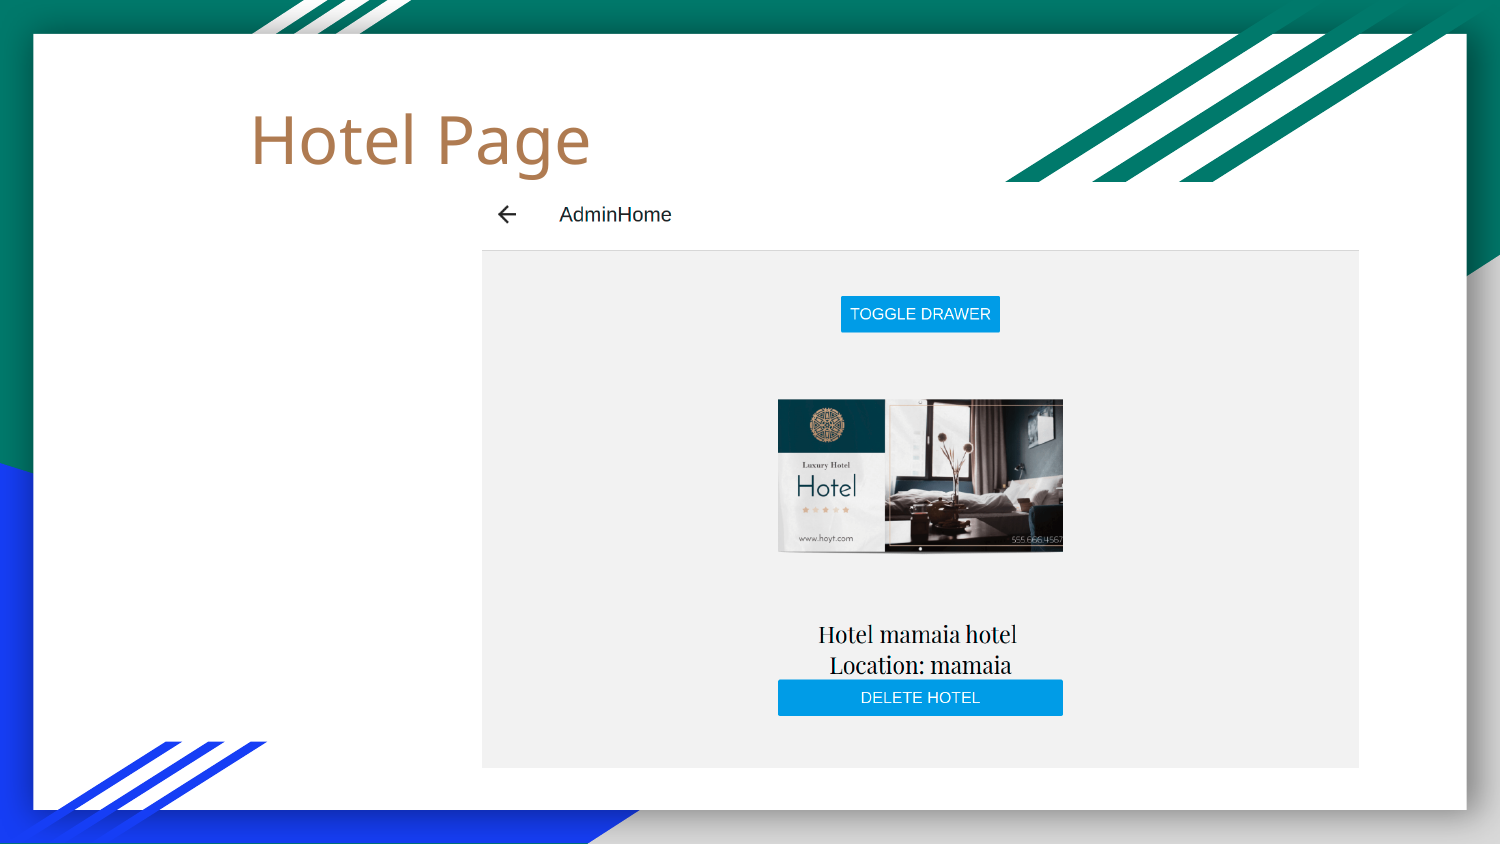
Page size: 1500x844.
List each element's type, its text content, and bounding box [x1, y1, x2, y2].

title Hotel Page [91, 67, 750, 209]
picture [482, 182, 1360, 768]
